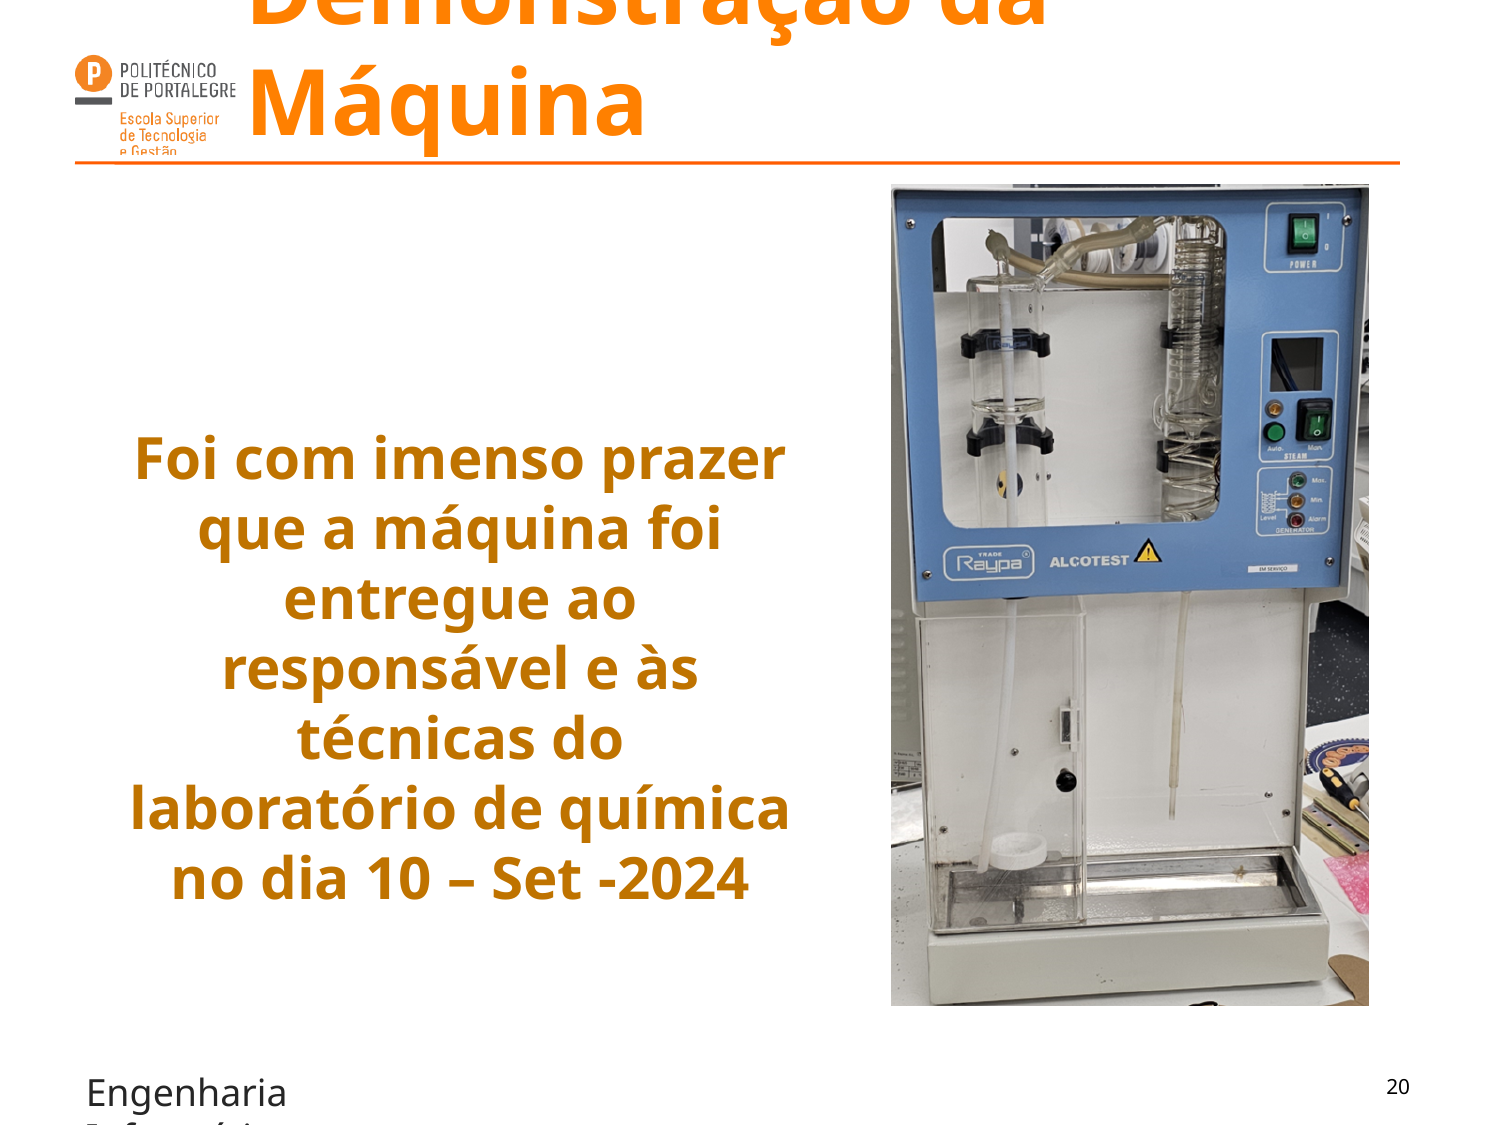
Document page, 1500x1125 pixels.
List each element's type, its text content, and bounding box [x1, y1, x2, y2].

text_box Foi com imenso prazer que a máquina foi entregue ao responsável e às técnicas do laboratório de química no dia 10 – Set -2024 [112, 413, 809, 919]
title Demonstração da Máquina [229, 45, 1448, 162]
slide_number 20 [1074, 1065, 1426, 1120]
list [891, 184, 1369, 1006]
